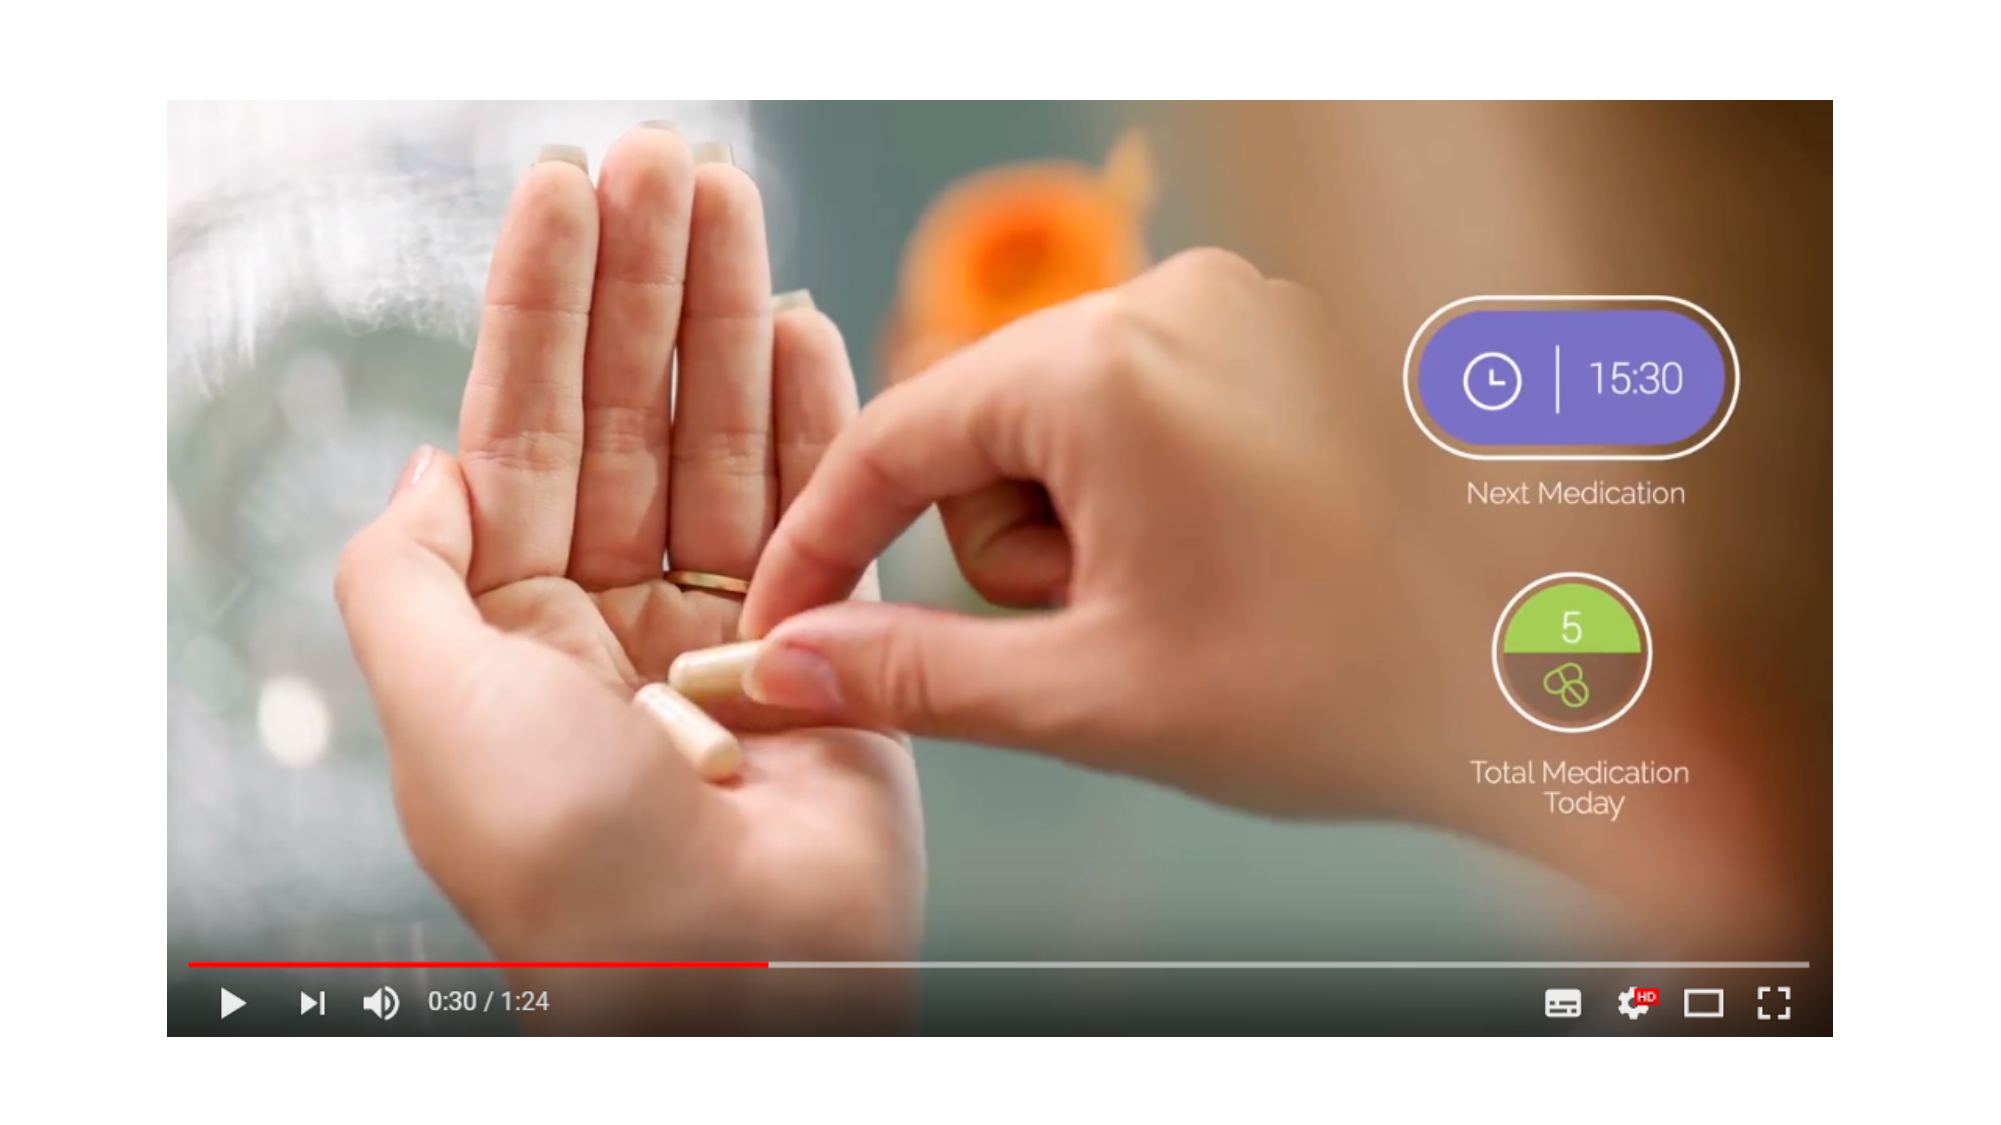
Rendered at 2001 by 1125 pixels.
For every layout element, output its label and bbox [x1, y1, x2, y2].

picture [167, 100, 1833, 1037]
